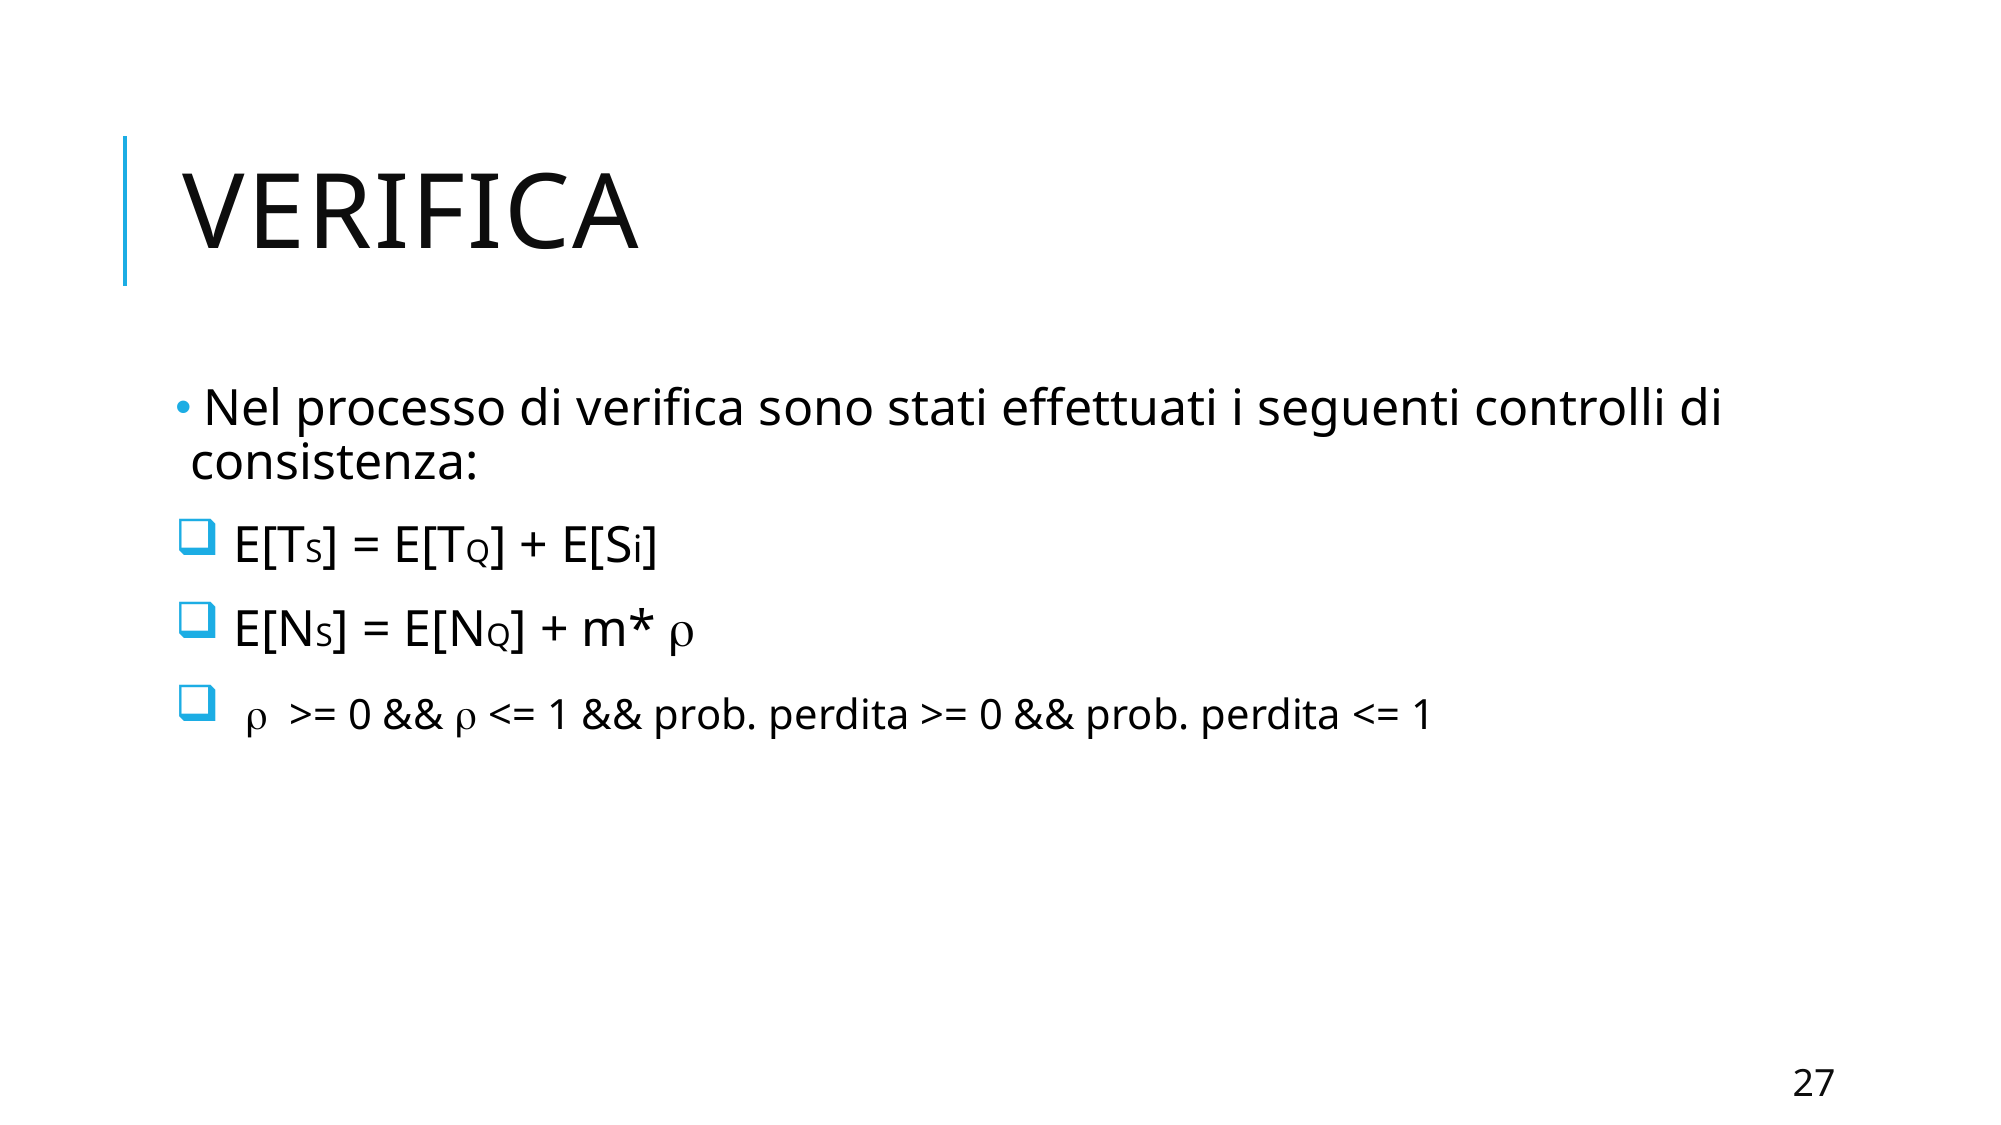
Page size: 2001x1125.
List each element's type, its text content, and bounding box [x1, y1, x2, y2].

list Nel processo di verifica sono stati effettuati i seguenti controlli di consistenza: E[TS] = E[TQ] + E[Si] E[NS] = E[NQ] + m* r r >= 0 && r <= 1 && prob. perdita >= 0 && prob. perdita <= 1 [168, 375, 1782, 703]
title VERIFICA [168, 96, 1763, 342]
slide_number 27 [1777, 1061, 1938, 1107]
